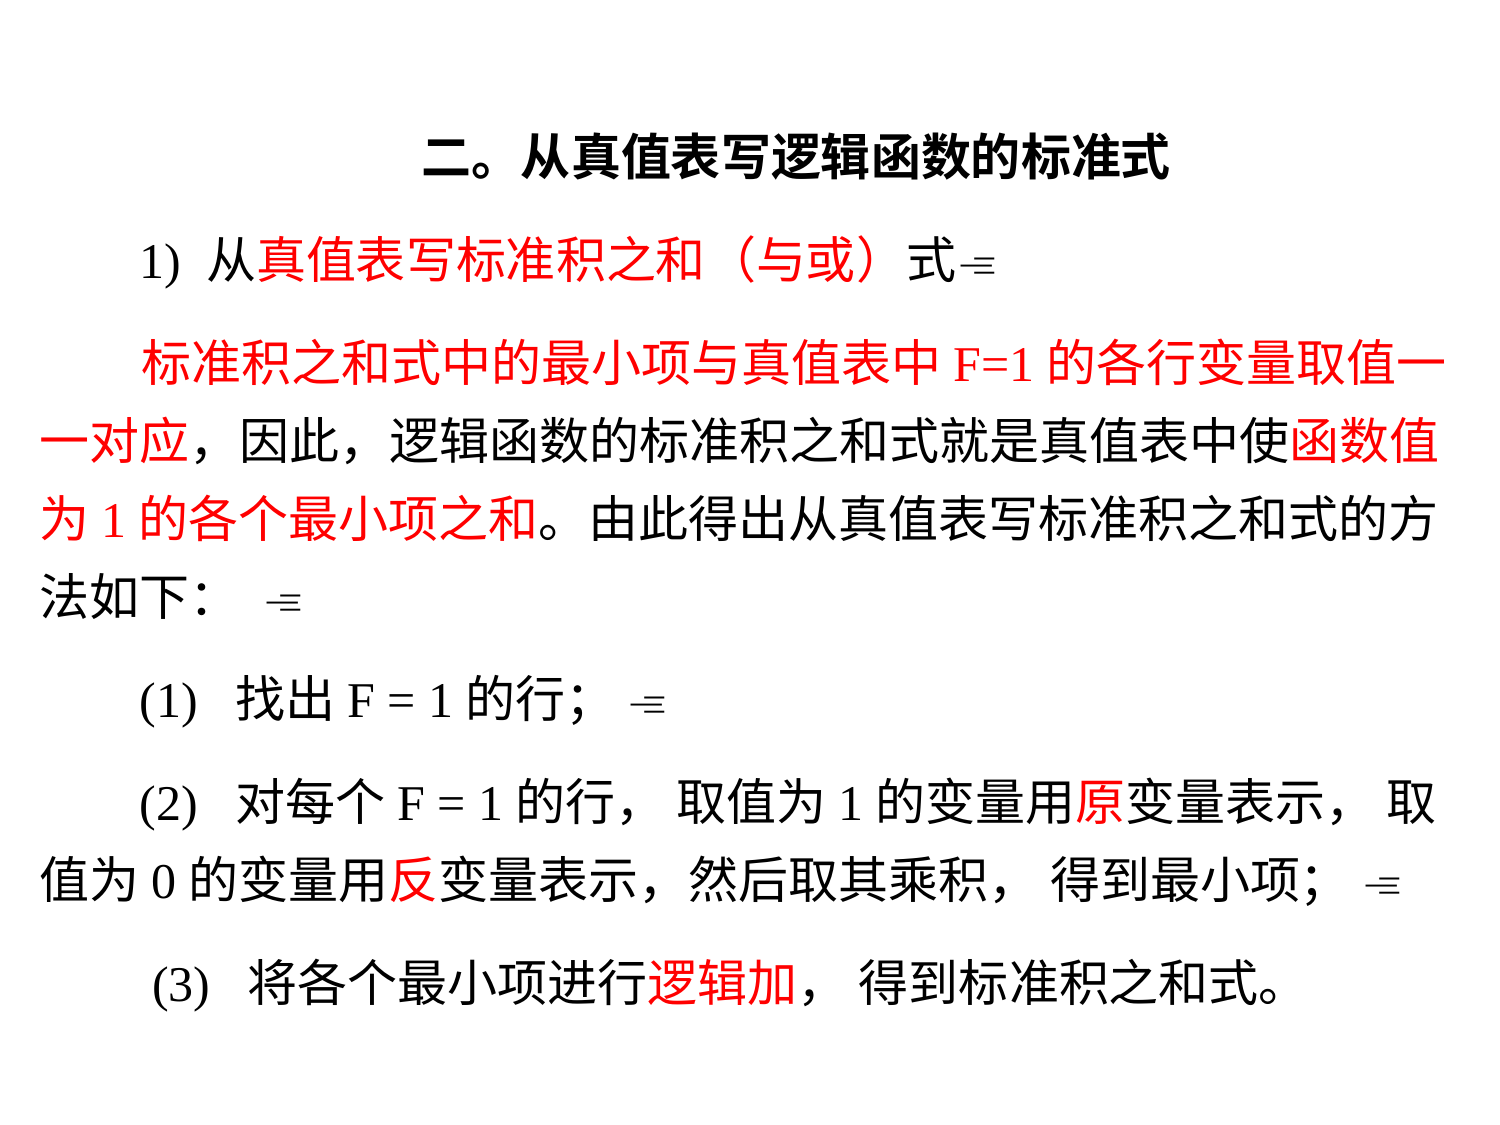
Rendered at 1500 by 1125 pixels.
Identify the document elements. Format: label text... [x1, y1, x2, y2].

text_box 二。从真值表写逻辑函数的标准式 1) 从真值表写标准积之和（与或）式 标准积之和式中的最小项与真值表中F=1的各行变量取值一一对应，因此，逻辑函数的标准积之和式就是真值表中使函数值为1的各个最小项之和。由此得出从真值表写标准积之和式的方法如下：  (1) 找出F = 1的行；  (2) 对每个F = 1的行， 取值为1的变量用原变量表示， 取值为0的变量用反变量表示，然后取其乘积， 得到最小项；  (3) 将各个最小项进行逻辑加， 得到标准积之和式。 [24, 99, 1488, 1020]
